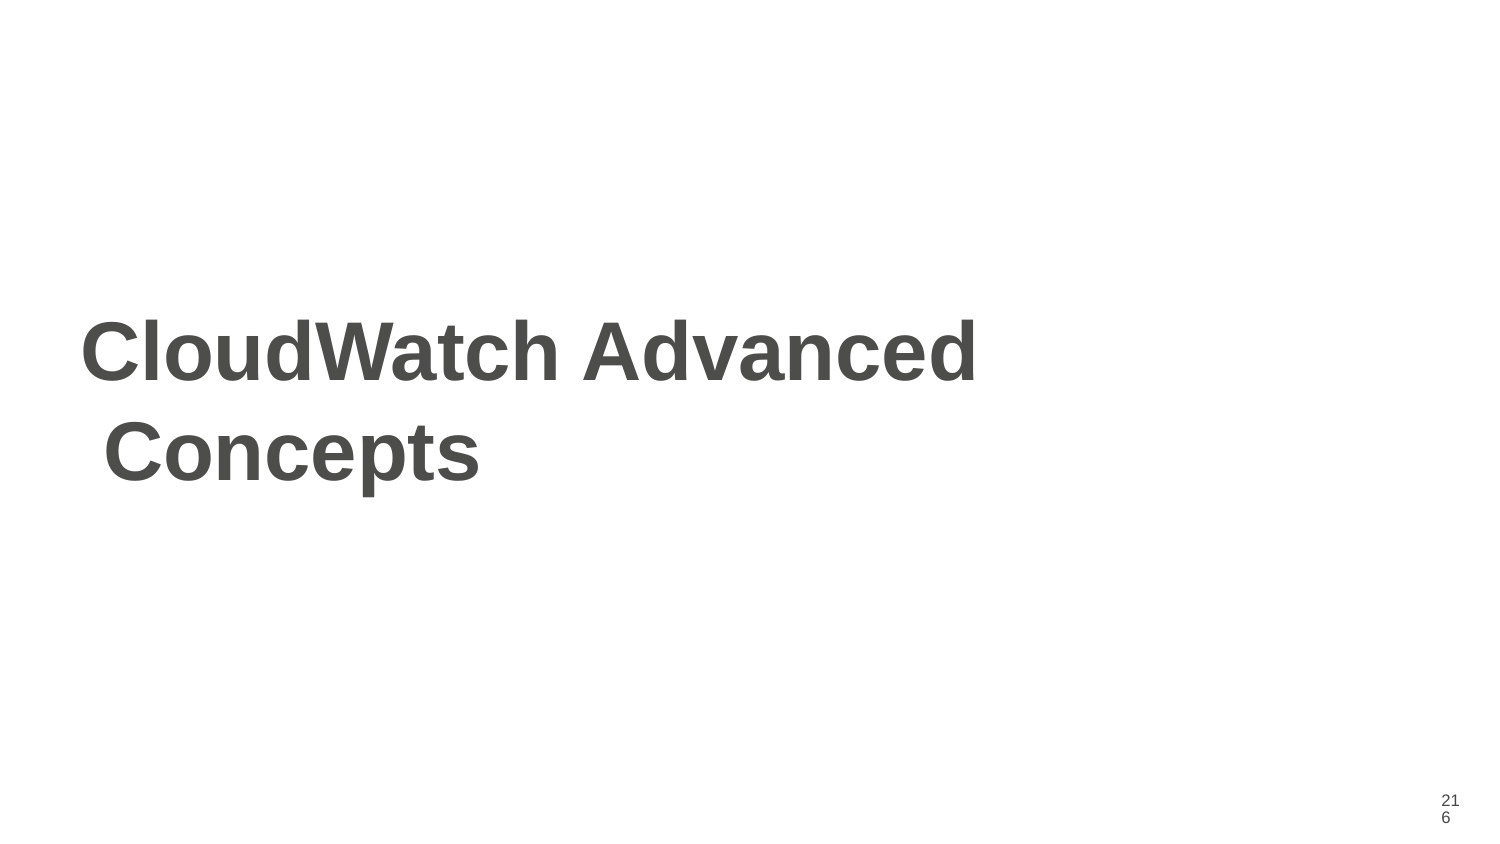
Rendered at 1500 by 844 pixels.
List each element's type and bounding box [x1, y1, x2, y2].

slide_number [1426, 789, 1467, 844]
title [77, 295, 983, 498]
